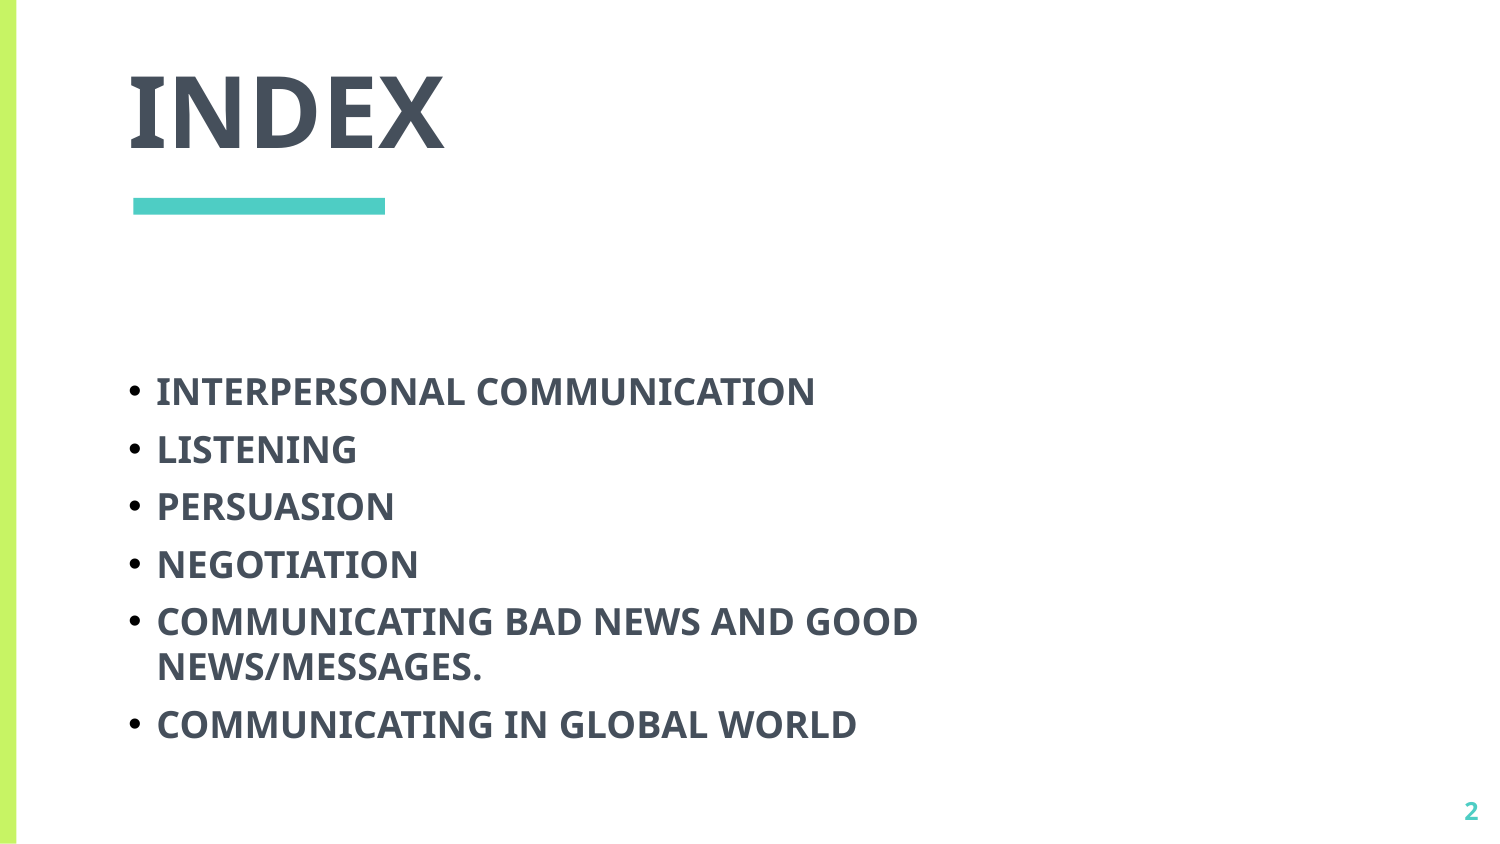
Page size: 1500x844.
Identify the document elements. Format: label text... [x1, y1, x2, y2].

title INDEX [113, 103, 1387, 184]
slide_number 2 [1403, 780, 1494, 832]
text_box INTERPERSONAL COMMUNICATION LISTENING PERSUASION NEGOTIATION COMMUNICATING BAD NEWS AND GOOD NEWS/MESSAGES. COMMUNICATING IN GLOBAL WORLD [113, 253, 1050, 844]
